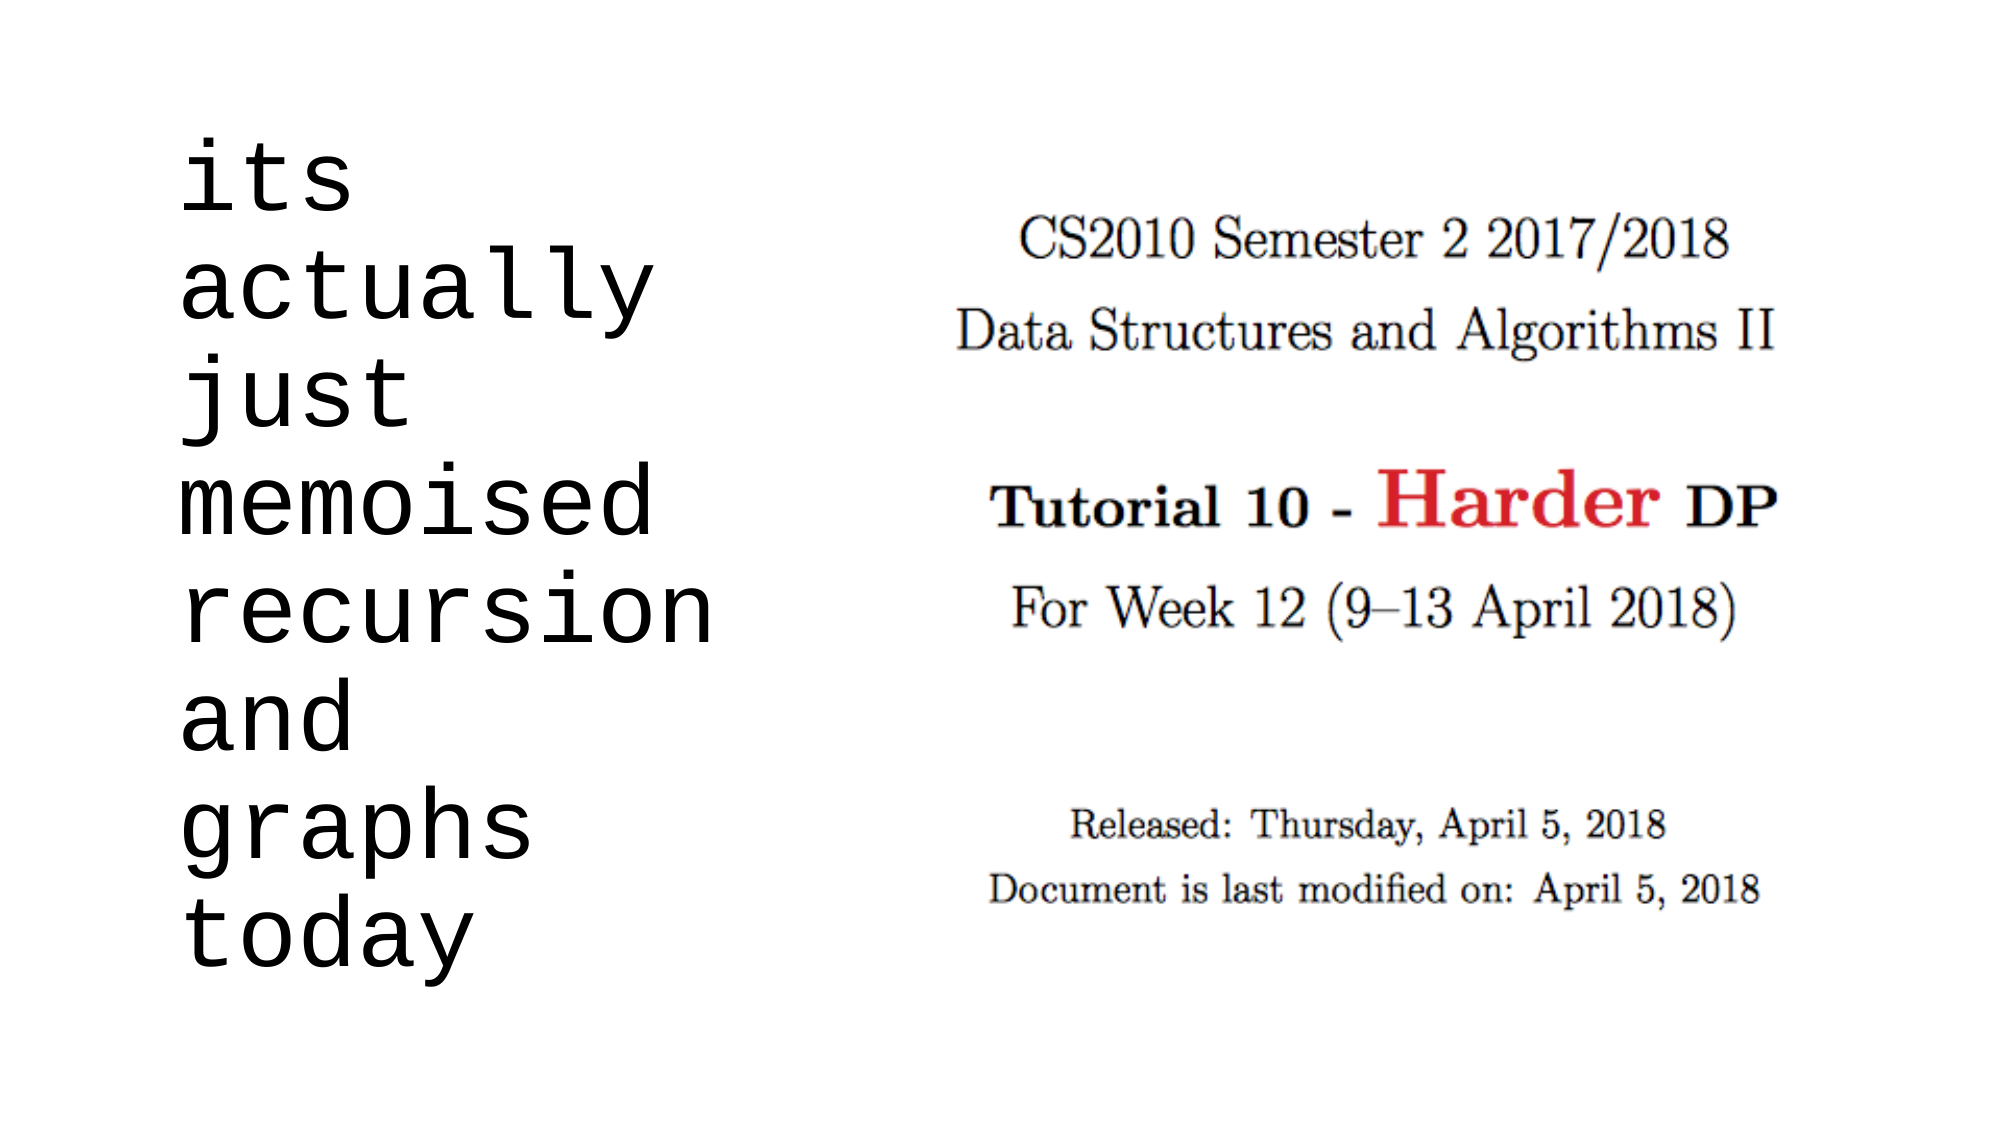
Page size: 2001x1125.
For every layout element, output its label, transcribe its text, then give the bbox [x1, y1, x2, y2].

title its actually just memoised recursion and graphs today [162, 186, 754, 996]
picture [926, 186, 1846, 929]
